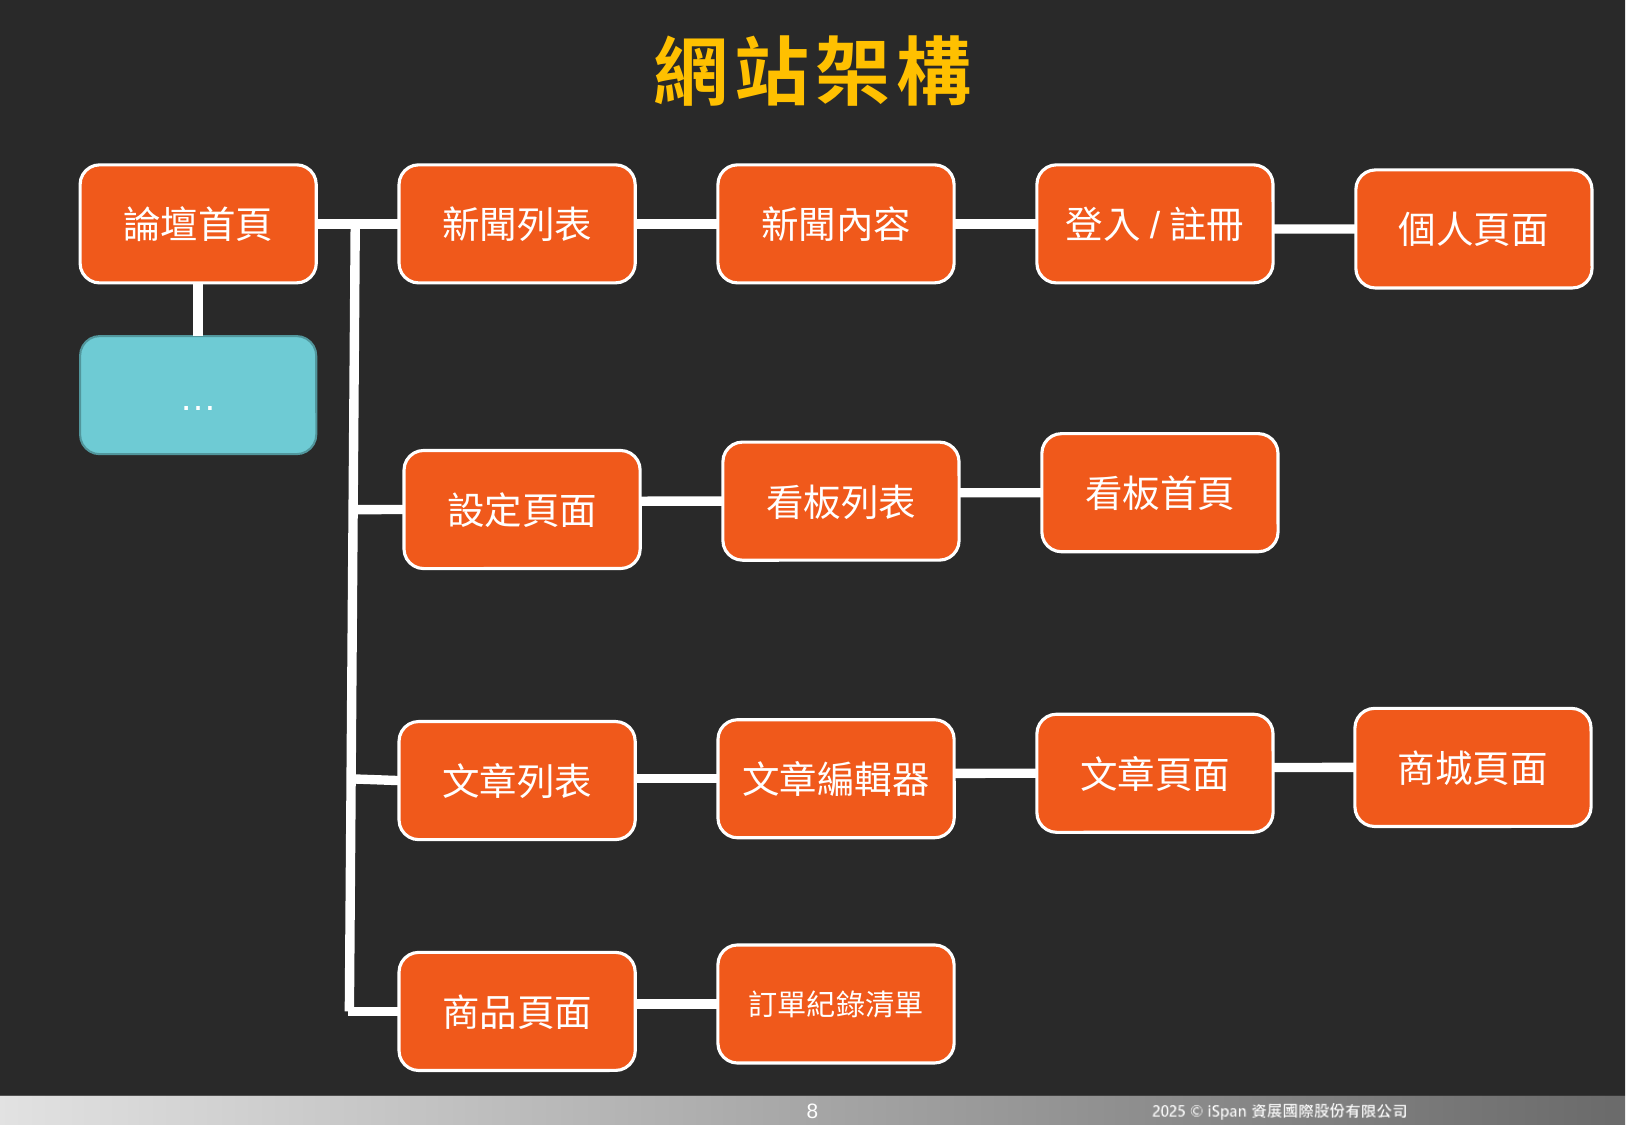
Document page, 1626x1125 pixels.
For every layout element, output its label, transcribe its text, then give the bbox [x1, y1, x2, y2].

text_box [151, 229, 397, 1047]
title 網站架構 [103, 13, 1522, 126]
text_box 論壇首頁 [78, 163, 318, 285]
text_box 新聞列表 [397, 163, 637, 285]
text_box 文章列表 [397, 719, 637, 842]
text_box 新聞內容 [716, 163, 956, 285]
text_box 個人頁面 [1354, 168, 1594, 290]
picture [0, 0, 1626, 1125]
text_box … [79, 335, 318, 456]
text_box 看板列表 [721, 440, 961, 562]
text_box 登入/註冊 [1035, 163, 1275, 285]
text_box [151, 160, 1522, 224]
text_box [356, 773, 1522, 1047]
text_box 文章編輯器 [716, 718, 956, 840]
text_box 商品頁面 [397, 950, 637, 1073]
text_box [349, 228, 356, 1012]
text_box 文章頁面 [1035, 712, 1275, 834]
text_box 訂單紀錄清單 [716, 943, 956, 1065]
text_box 商城頁面 [1353, 706, 1593, 829]
text_box [356, 229, 1522, 775]
text_box 設定頁面 [402, 448, 642, 571]
text_box 看板首頁 [1040, 432, 1280, 554]
